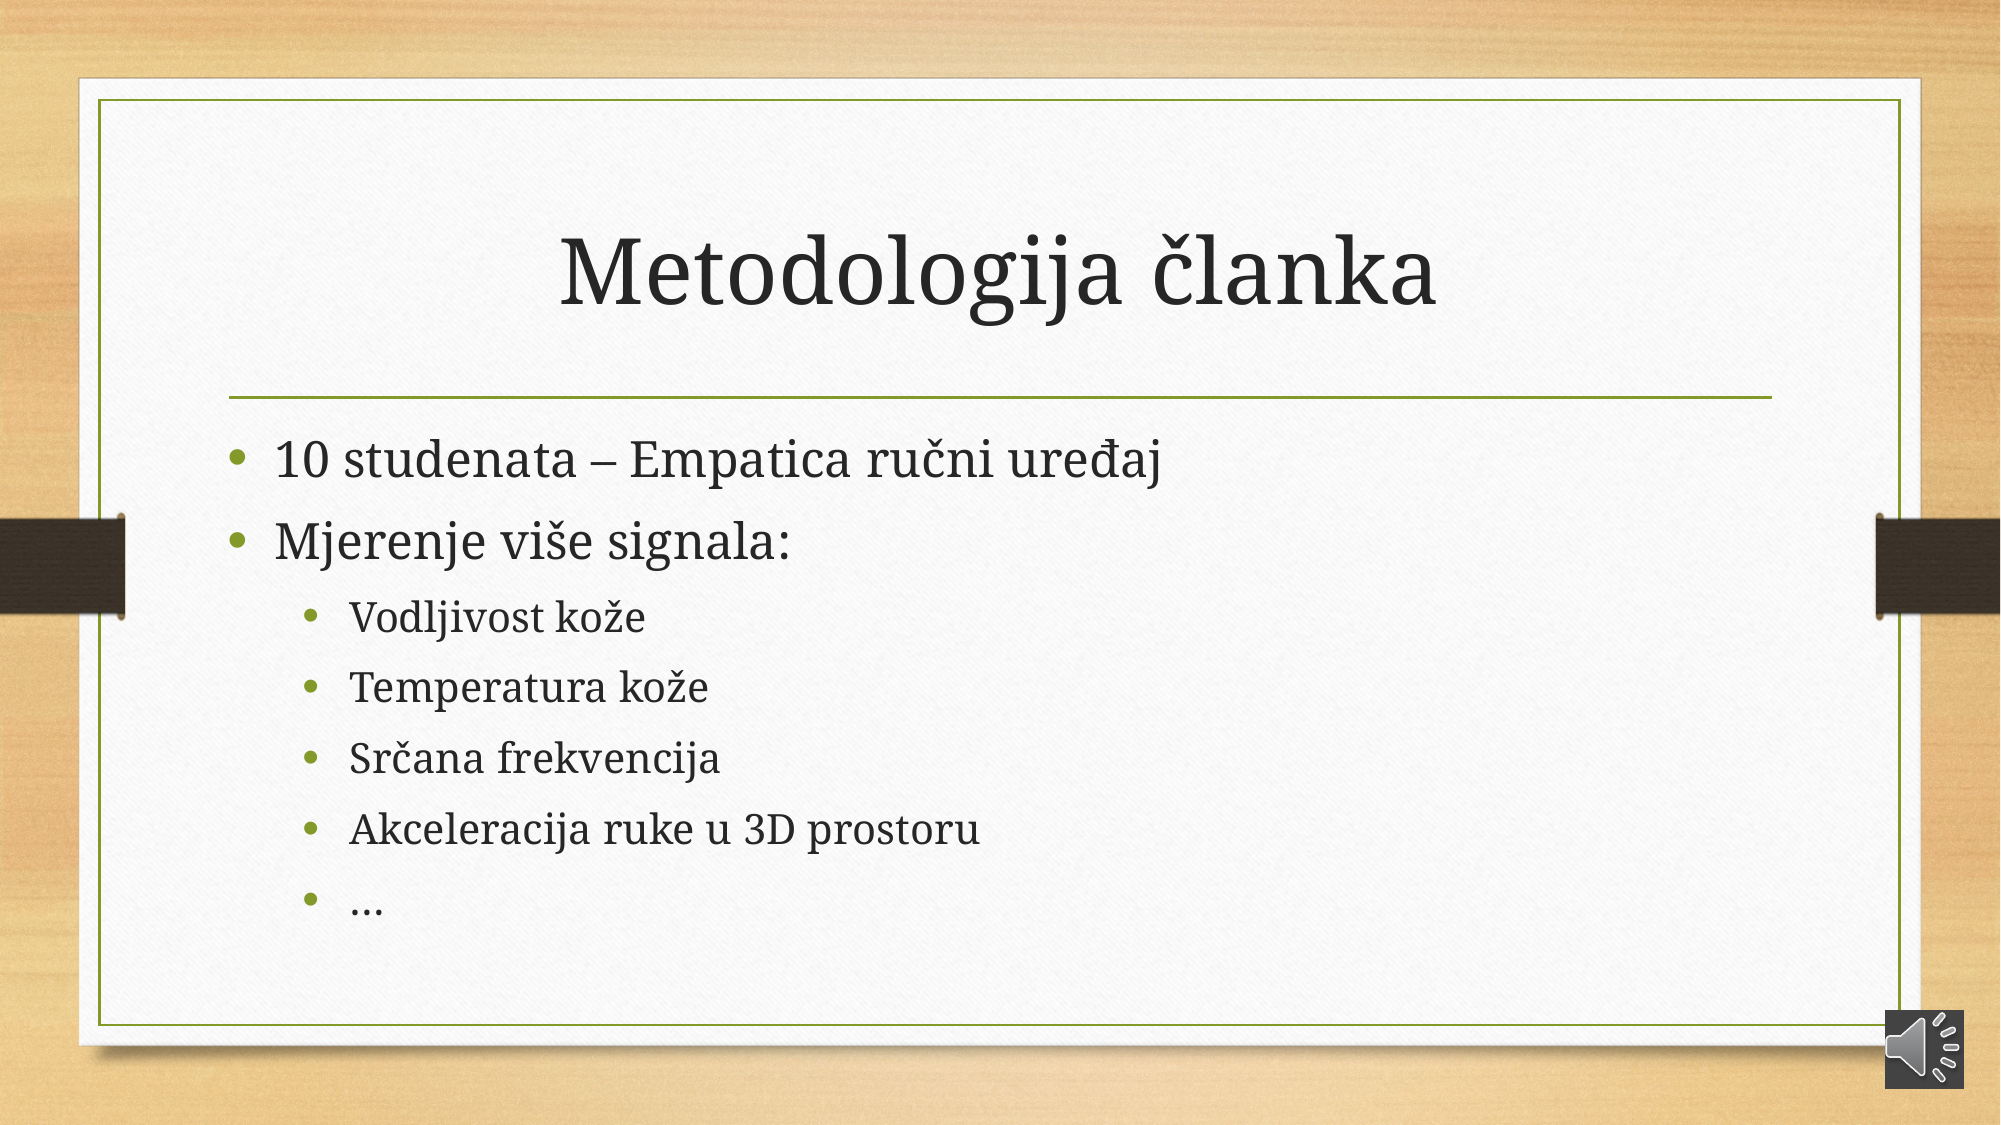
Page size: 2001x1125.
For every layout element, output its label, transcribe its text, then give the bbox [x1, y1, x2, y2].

list 10 studenata – Empatica ručni uređaj Mjerenje više signala: Vodljivost kože Temperatura kože Srčana frekvencija Akceleracija ruke u 3D prostoru … [212, 419, 1788, 964]
picture [0, 0, 2001, 1125]
title Metodologija članka [212, 161, 1788, 375]
